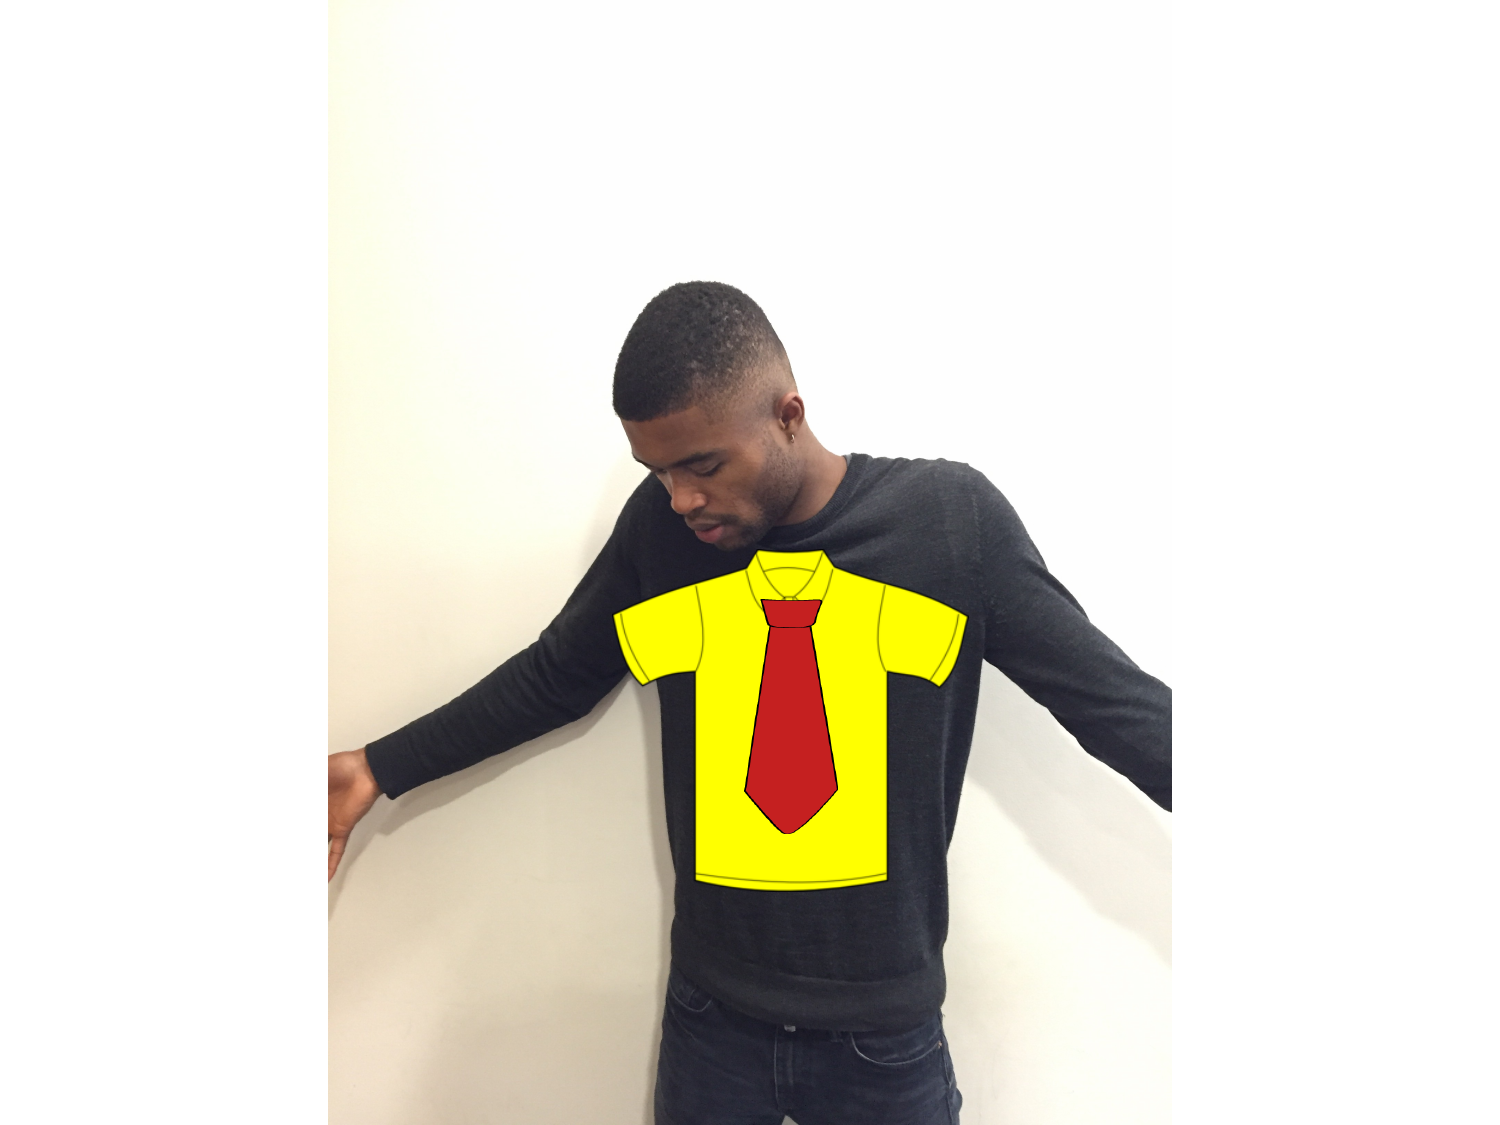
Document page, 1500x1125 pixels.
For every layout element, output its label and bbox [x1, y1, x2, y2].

picture [327, 0, 1173, 1125]
